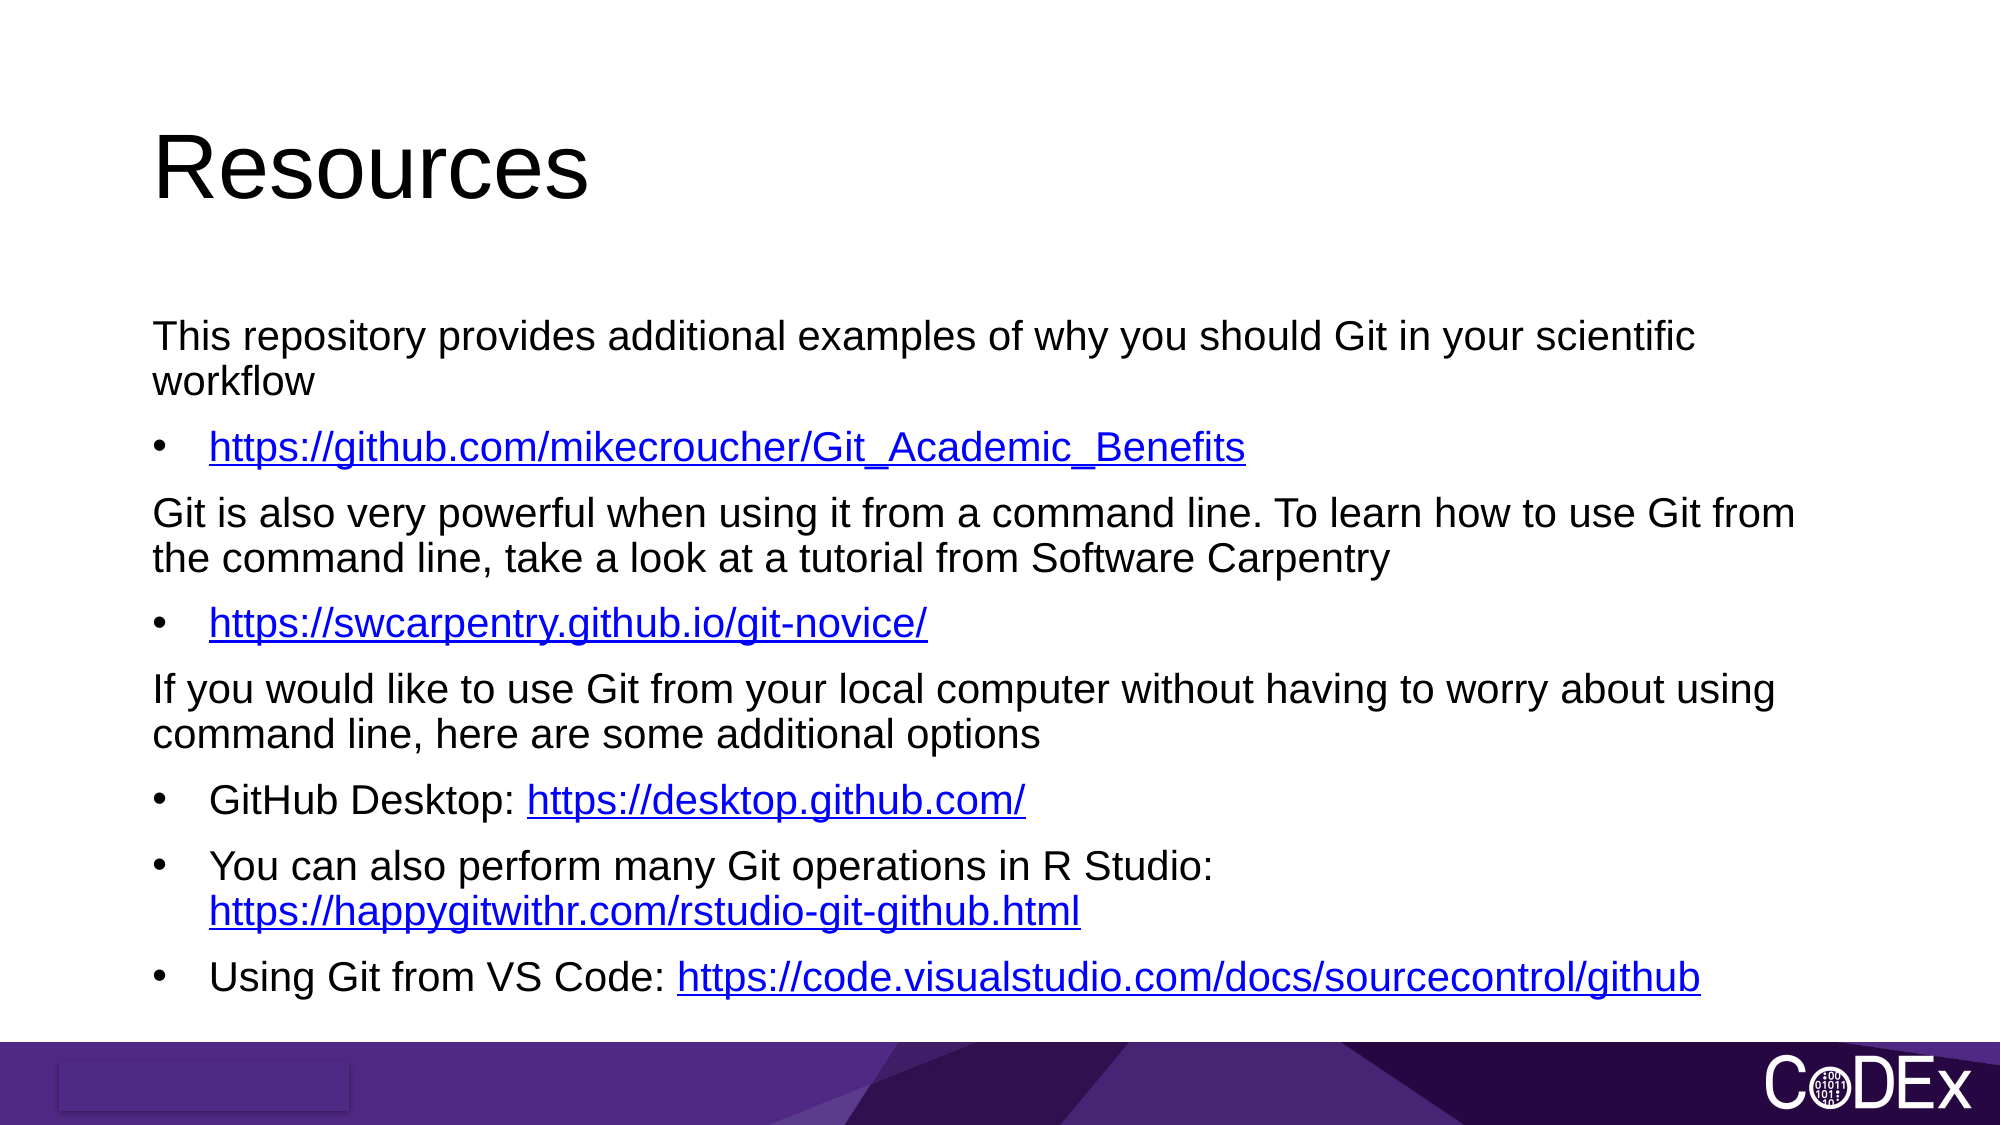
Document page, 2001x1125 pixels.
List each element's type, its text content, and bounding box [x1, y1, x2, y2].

picture [0, 0, 2000, 1125]
list This repository provides additional examples of why you should Git in your scientific workflow https://github.com/mikecroucher/Git_Academic_Benefits Git is also very powerful when using it from a command line. To learn how to use Git from the command line, take a look at a tutorial from Software Carpentry https://swcarpentry.github.io/git-novice/ If you would like to use Git from your local computer without having to worry about using command line, here are some additional options GitHub Desktop: https://desktop.github.com/ You can also perform many Git operations in R Studio: https://happygitwithr.com/rstudio-git-github.html Using Git from VS Code: https://code.visualstudio.com/docs/sourcecontrol/github [137, 299, 1863, 1014]
title Resources [137, 59, 1863, 278]
